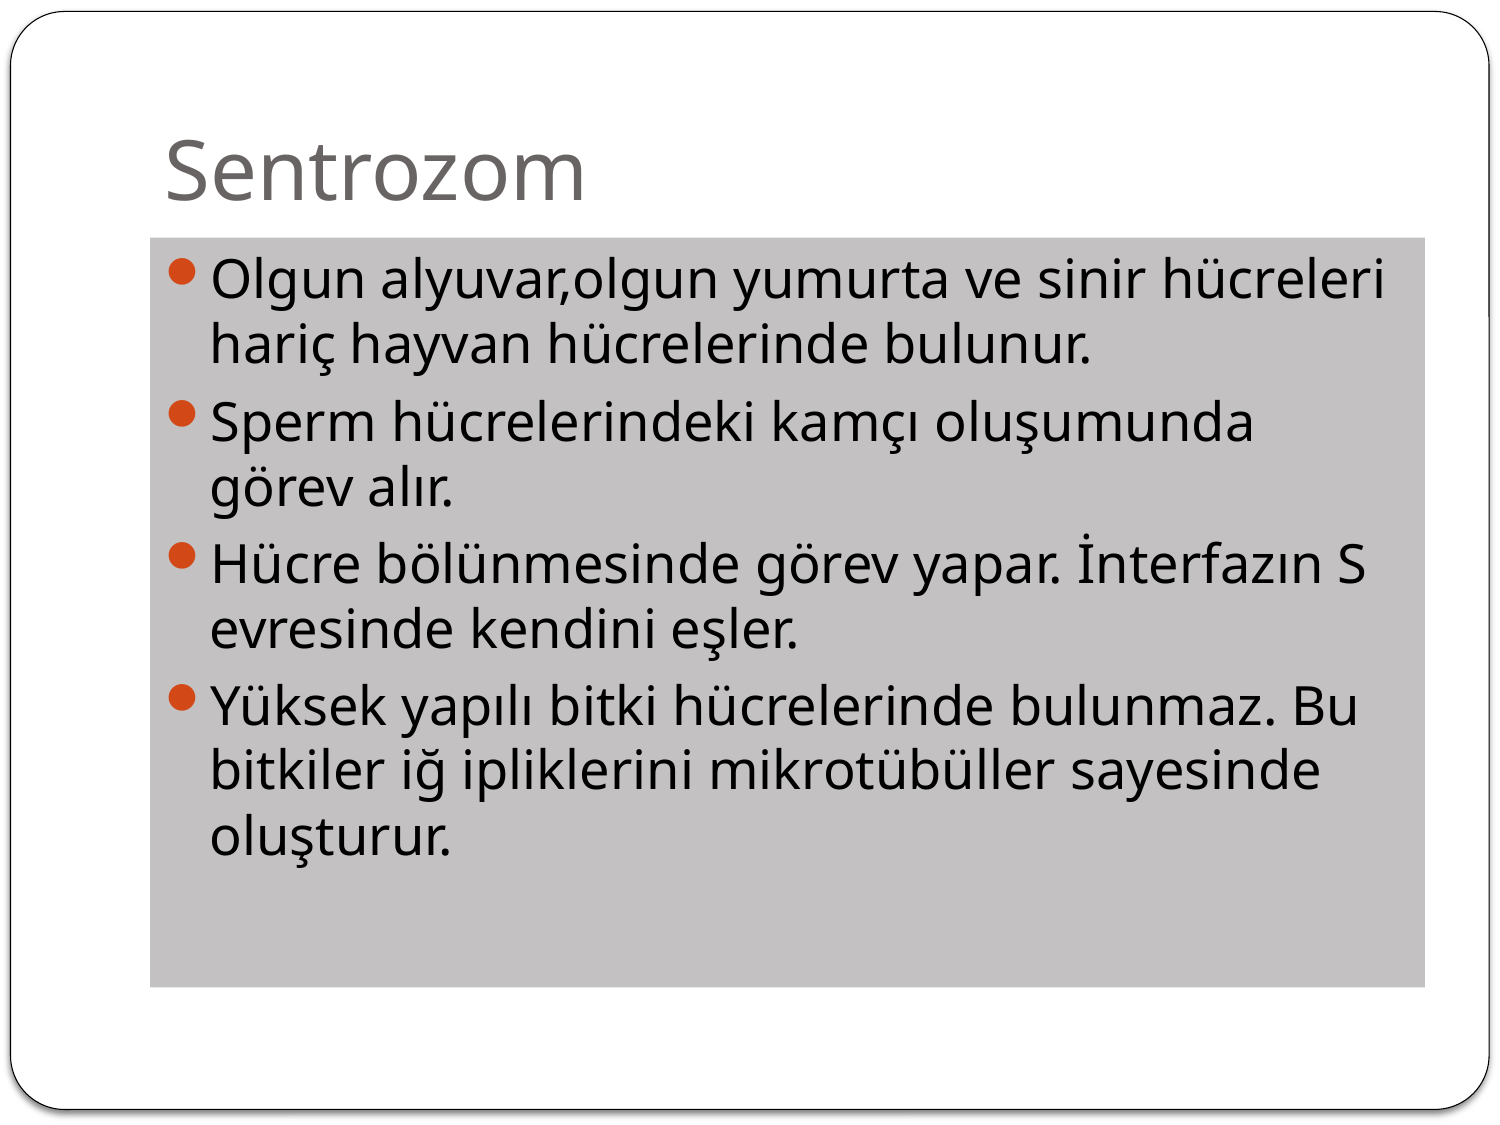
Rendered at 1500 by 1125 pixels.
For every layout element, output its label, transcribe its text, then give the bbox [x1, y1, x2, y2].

title Sentrozom [150, 45, 1425, 233]
list Olgun alyuvar,olgun yumurta ve sinir hücreleri hariç hayvan hücrelerinde bulunur. Sperm hücrelerindeki kamçı oluşumunda görev alır. Hücre bölünmesinde görev yapar. İnterfazın S evresinde kendini eşler. Yüksek yapılı bitki hücrelerinde bulunmaz. Bu bitkiler iğ ipliklerini mikrotübüller sayesinde oluşturur. [150, 237, 1425, 988]
